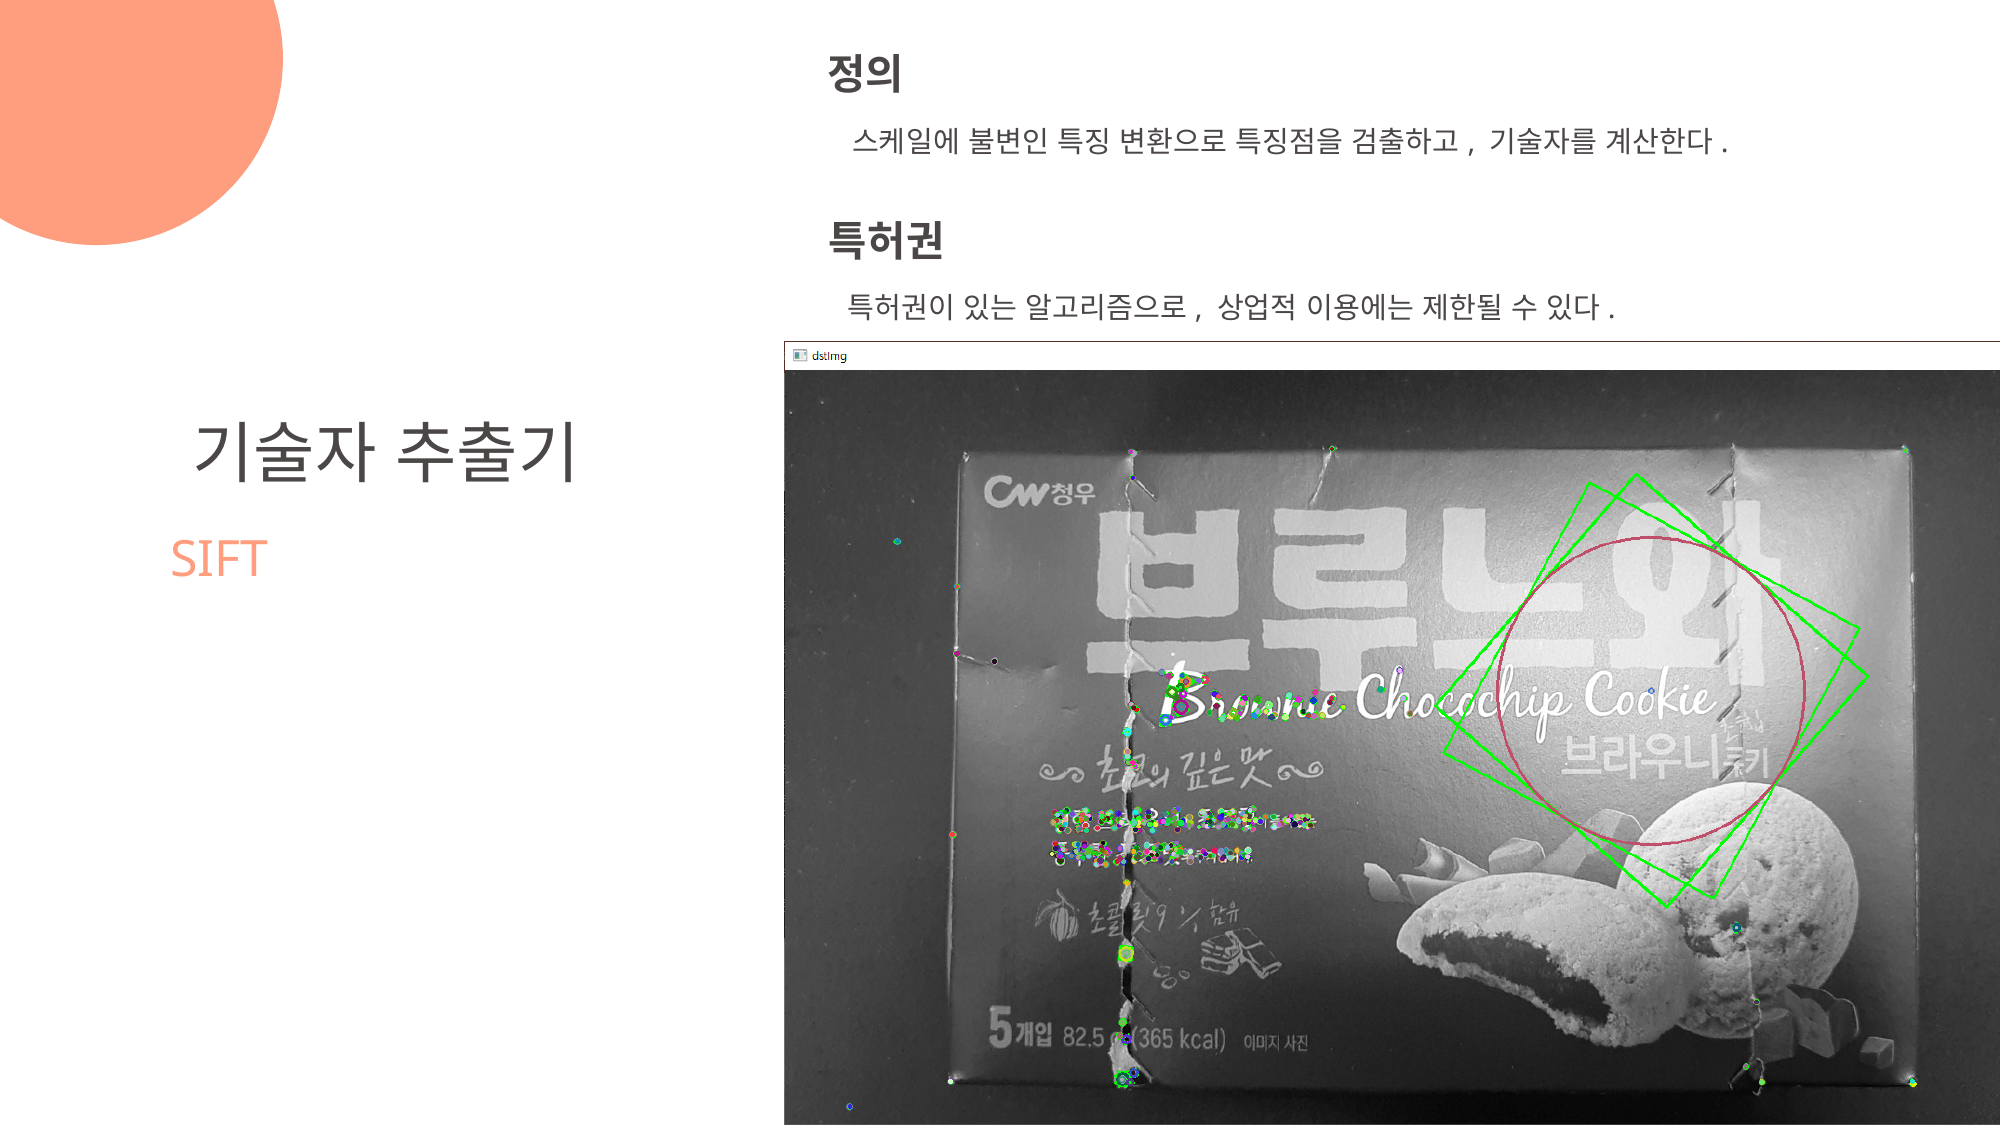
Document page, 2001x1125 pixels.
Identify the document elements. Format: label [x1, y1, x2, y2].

text_box [0, 0, 284, 247]
text_box [808, 40, 1772, 166]
text_box [157, 403, 616, 595]
picture [784, 341, 2000, 1125]
text_box [808, 207, 1655, 333]
